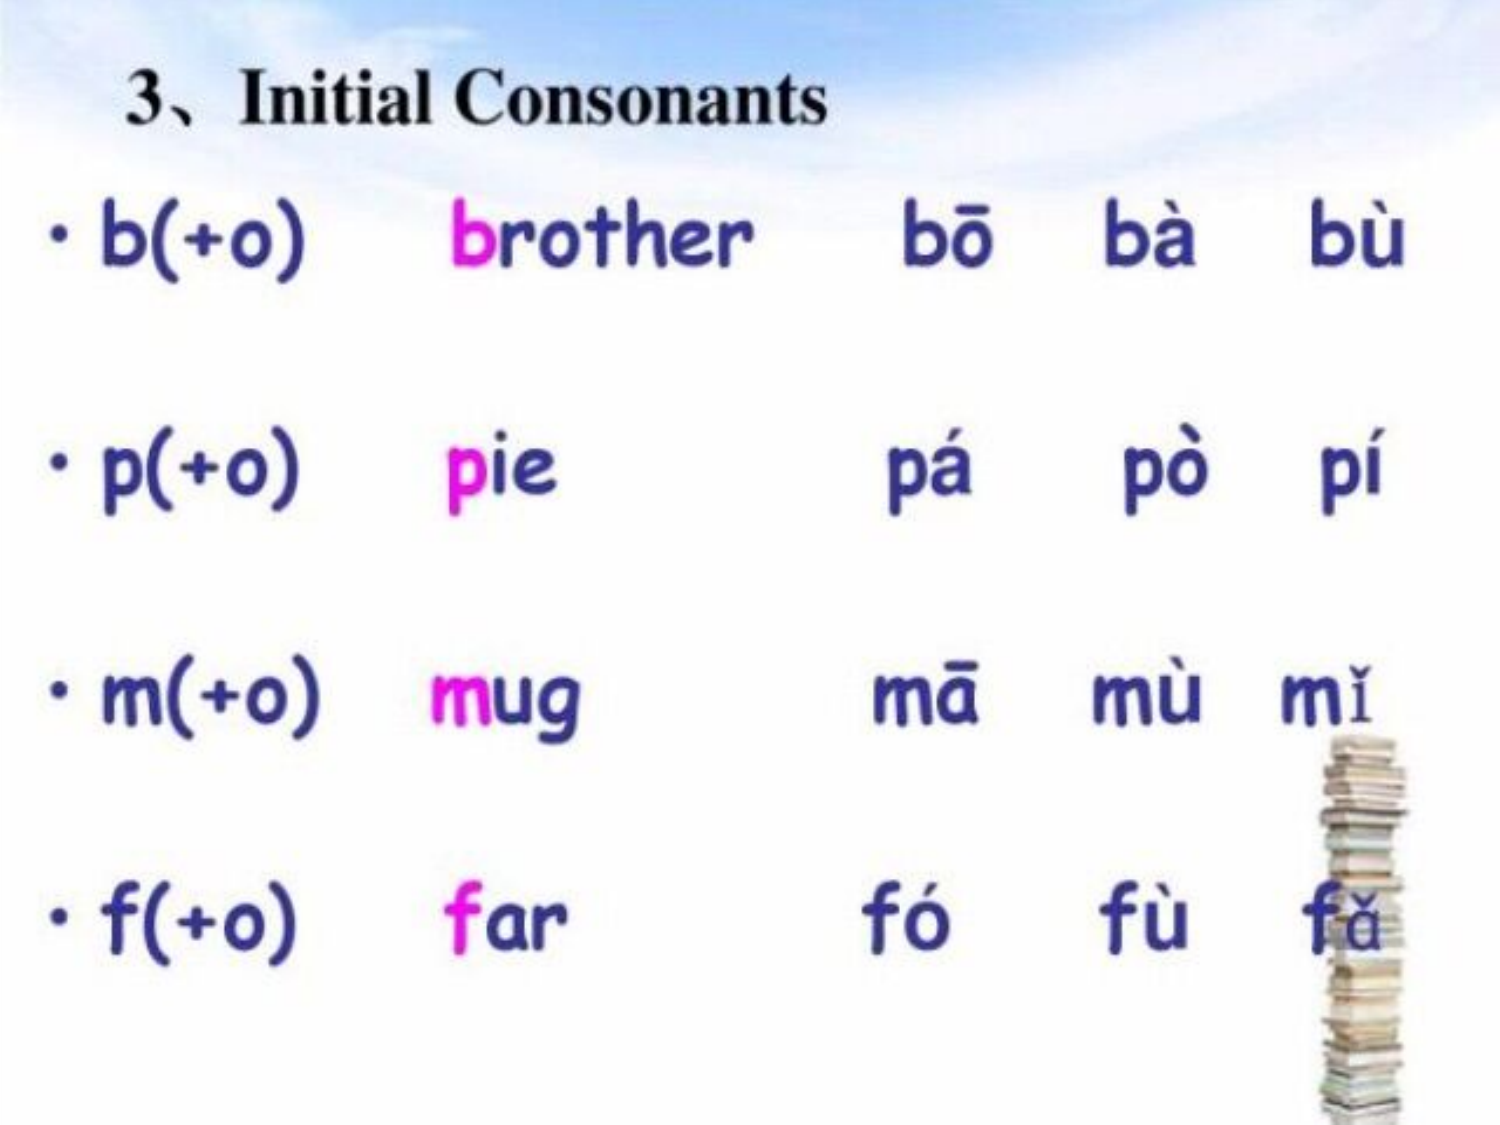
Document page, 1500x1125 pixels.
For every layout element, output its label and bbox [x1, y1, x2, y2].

list [0, 0, 1500, 1125]
